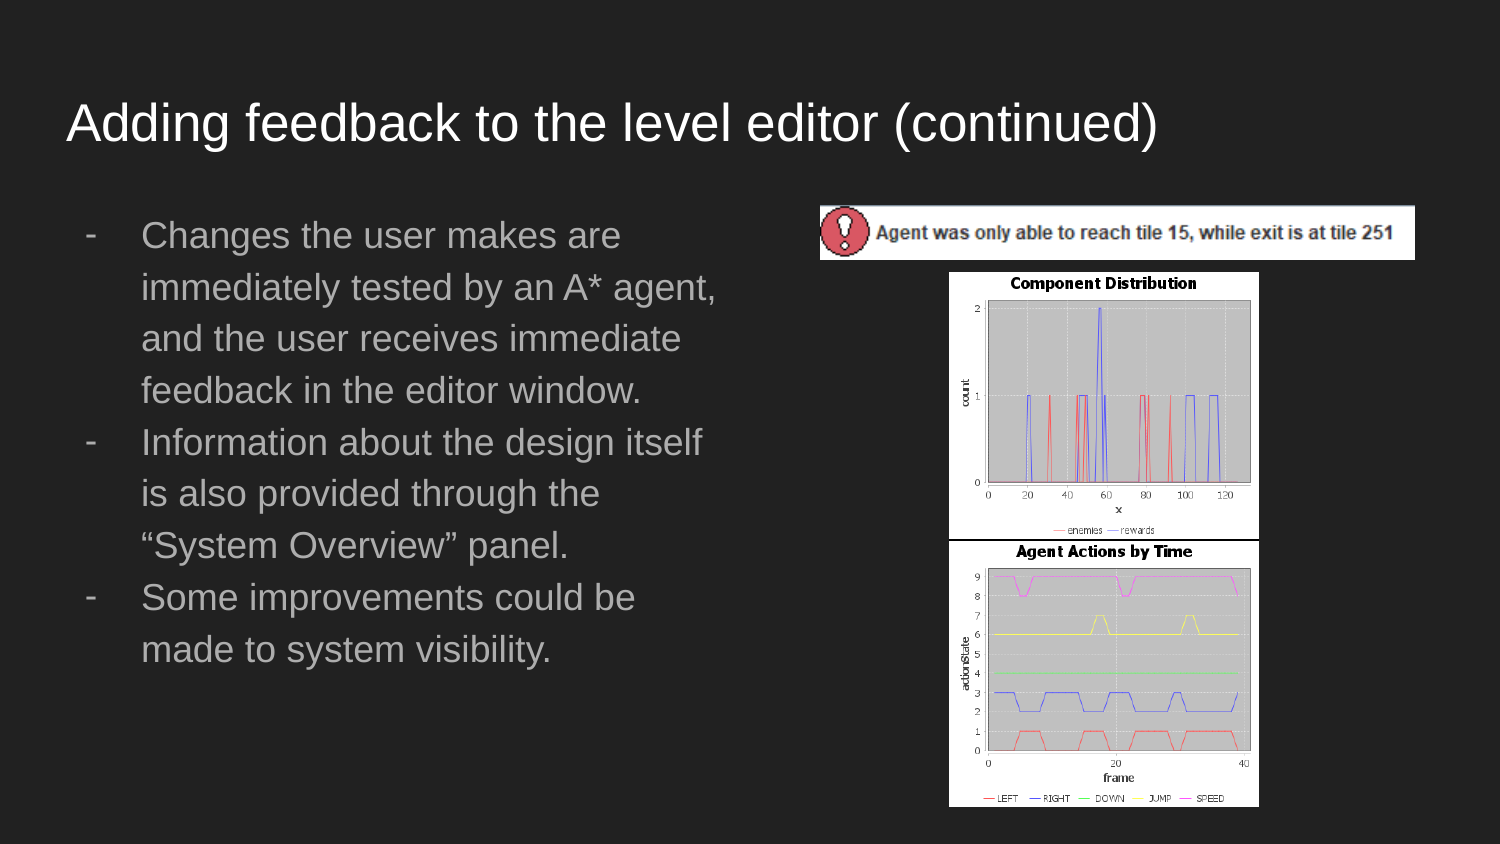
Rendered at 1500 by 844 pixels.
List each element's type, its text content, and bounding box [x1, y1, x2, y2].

picture [948, 272, 1260, 807]
list Changes the user makes are immediately tested by an A* agent, and the user receives immediate feedback in the editor window. Information about the design itself is also provided through the “System Overview” panel. Some improvements could be made to system visibility. [51, 189, 750, 795]
picture [820, 204, 1415, 261]
title Adding feedback to the level editor (continued) [51, 72, 1449, 167]
